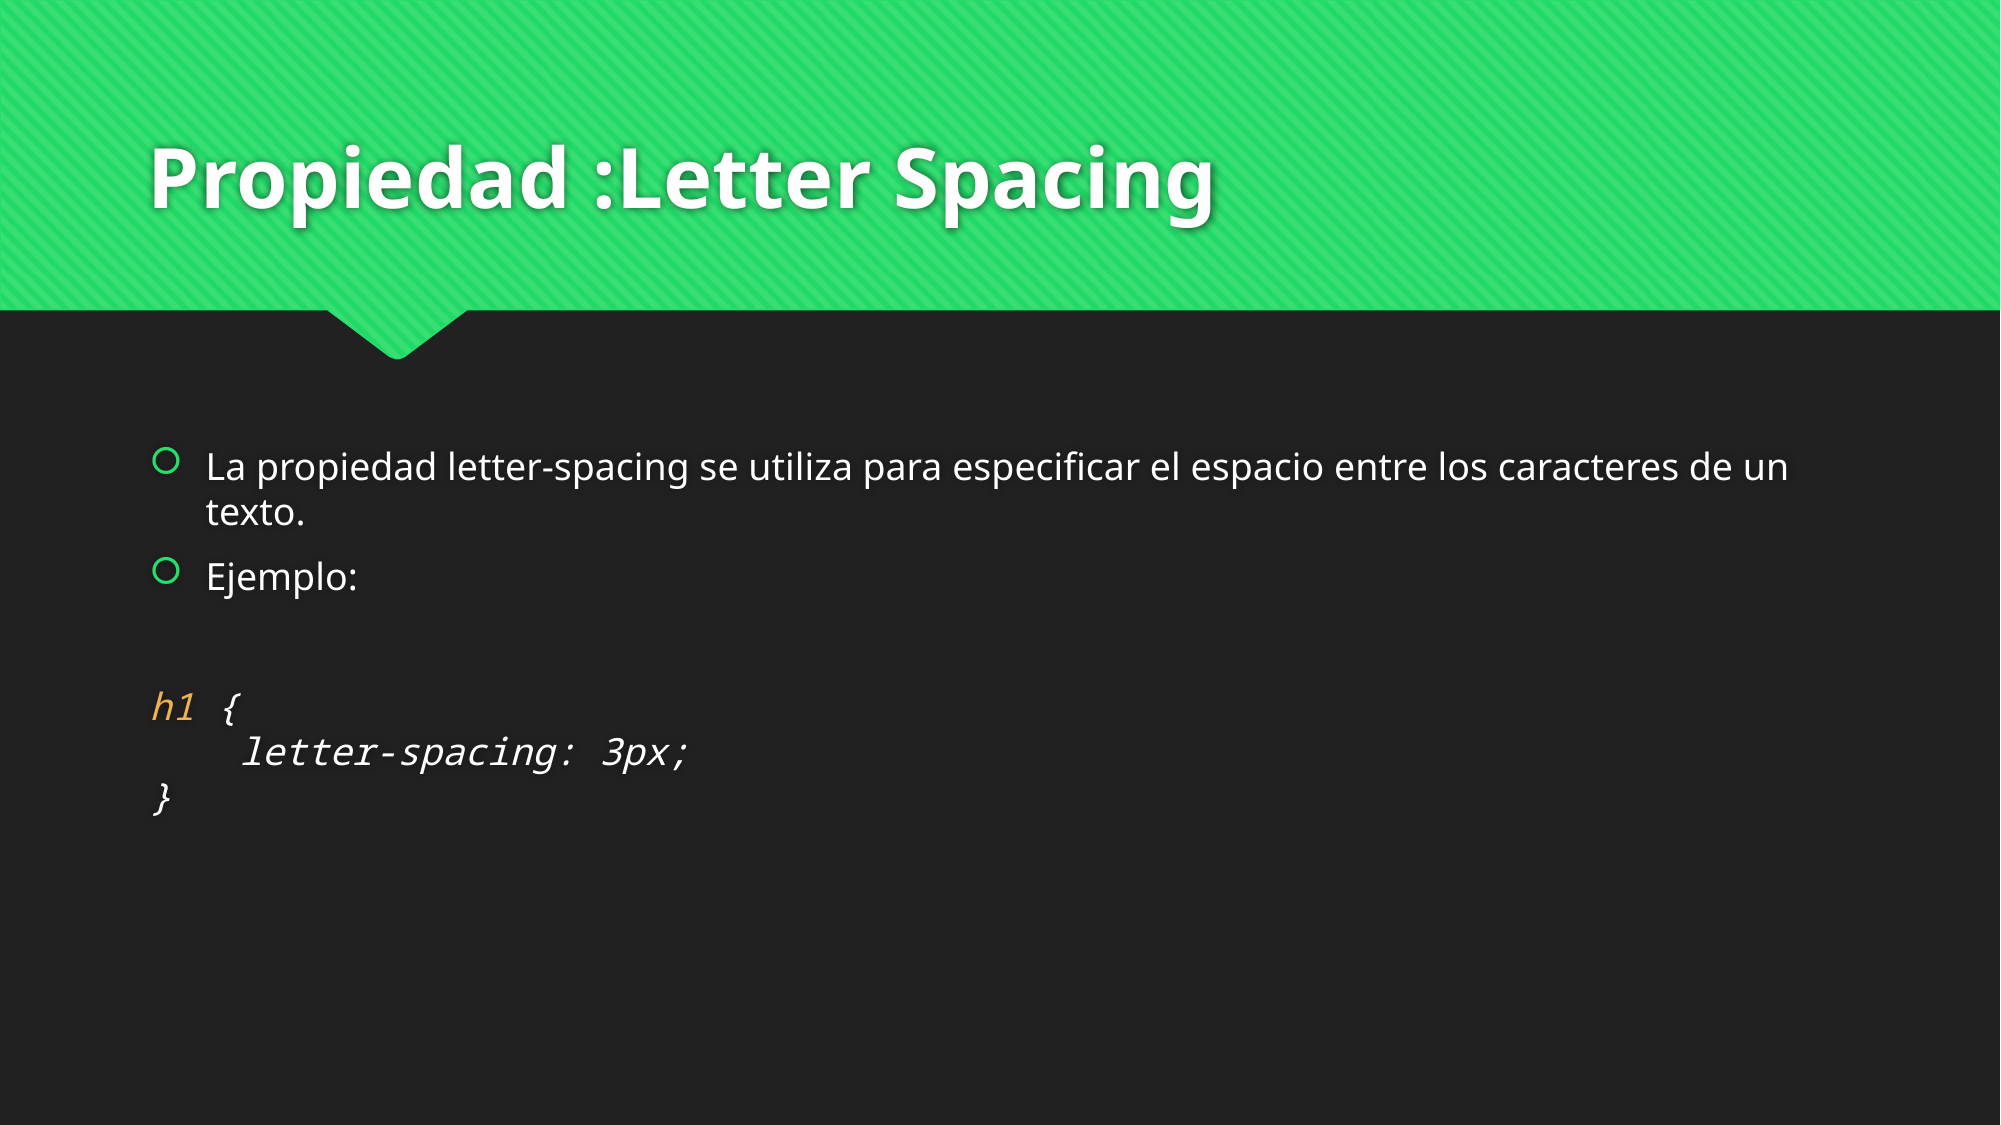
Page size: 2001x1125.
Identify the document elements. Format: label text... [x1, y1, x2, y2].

title Propiedad :Letter Spacing [132, 73, 1868, 233]
list La propiedad letter-spacing se utiliza para especificar el espacio entre los caracteres de un texto. Ejemplo: h1 { letter-spacing: 3px; } [134, 364, 1866, 962]
